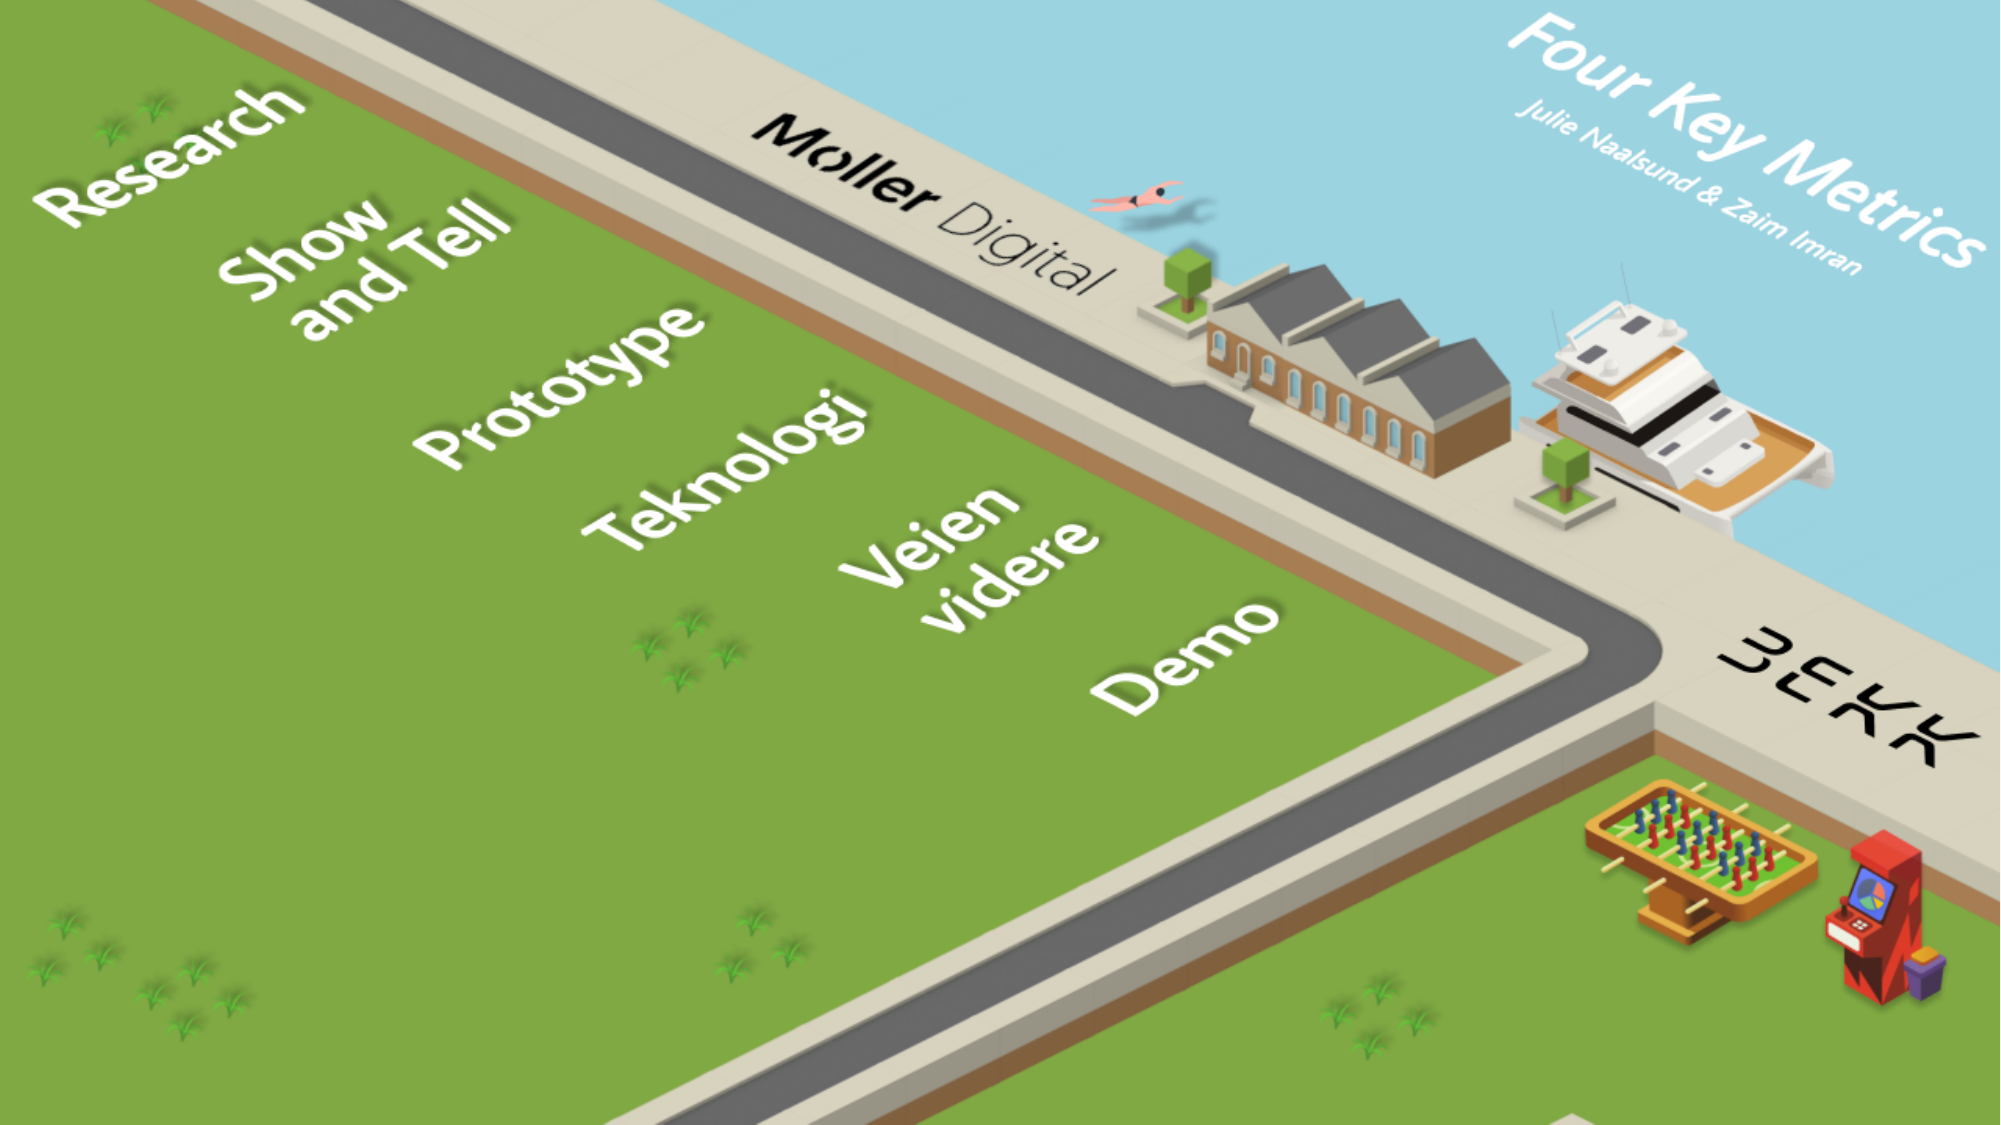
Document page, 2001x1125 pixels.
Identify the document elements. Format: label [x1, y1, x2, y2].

picture [0, 0, 2001, 1125]
text_box [500, 497, 1501, 559]
text_box [500, 559, 1501, 593]
